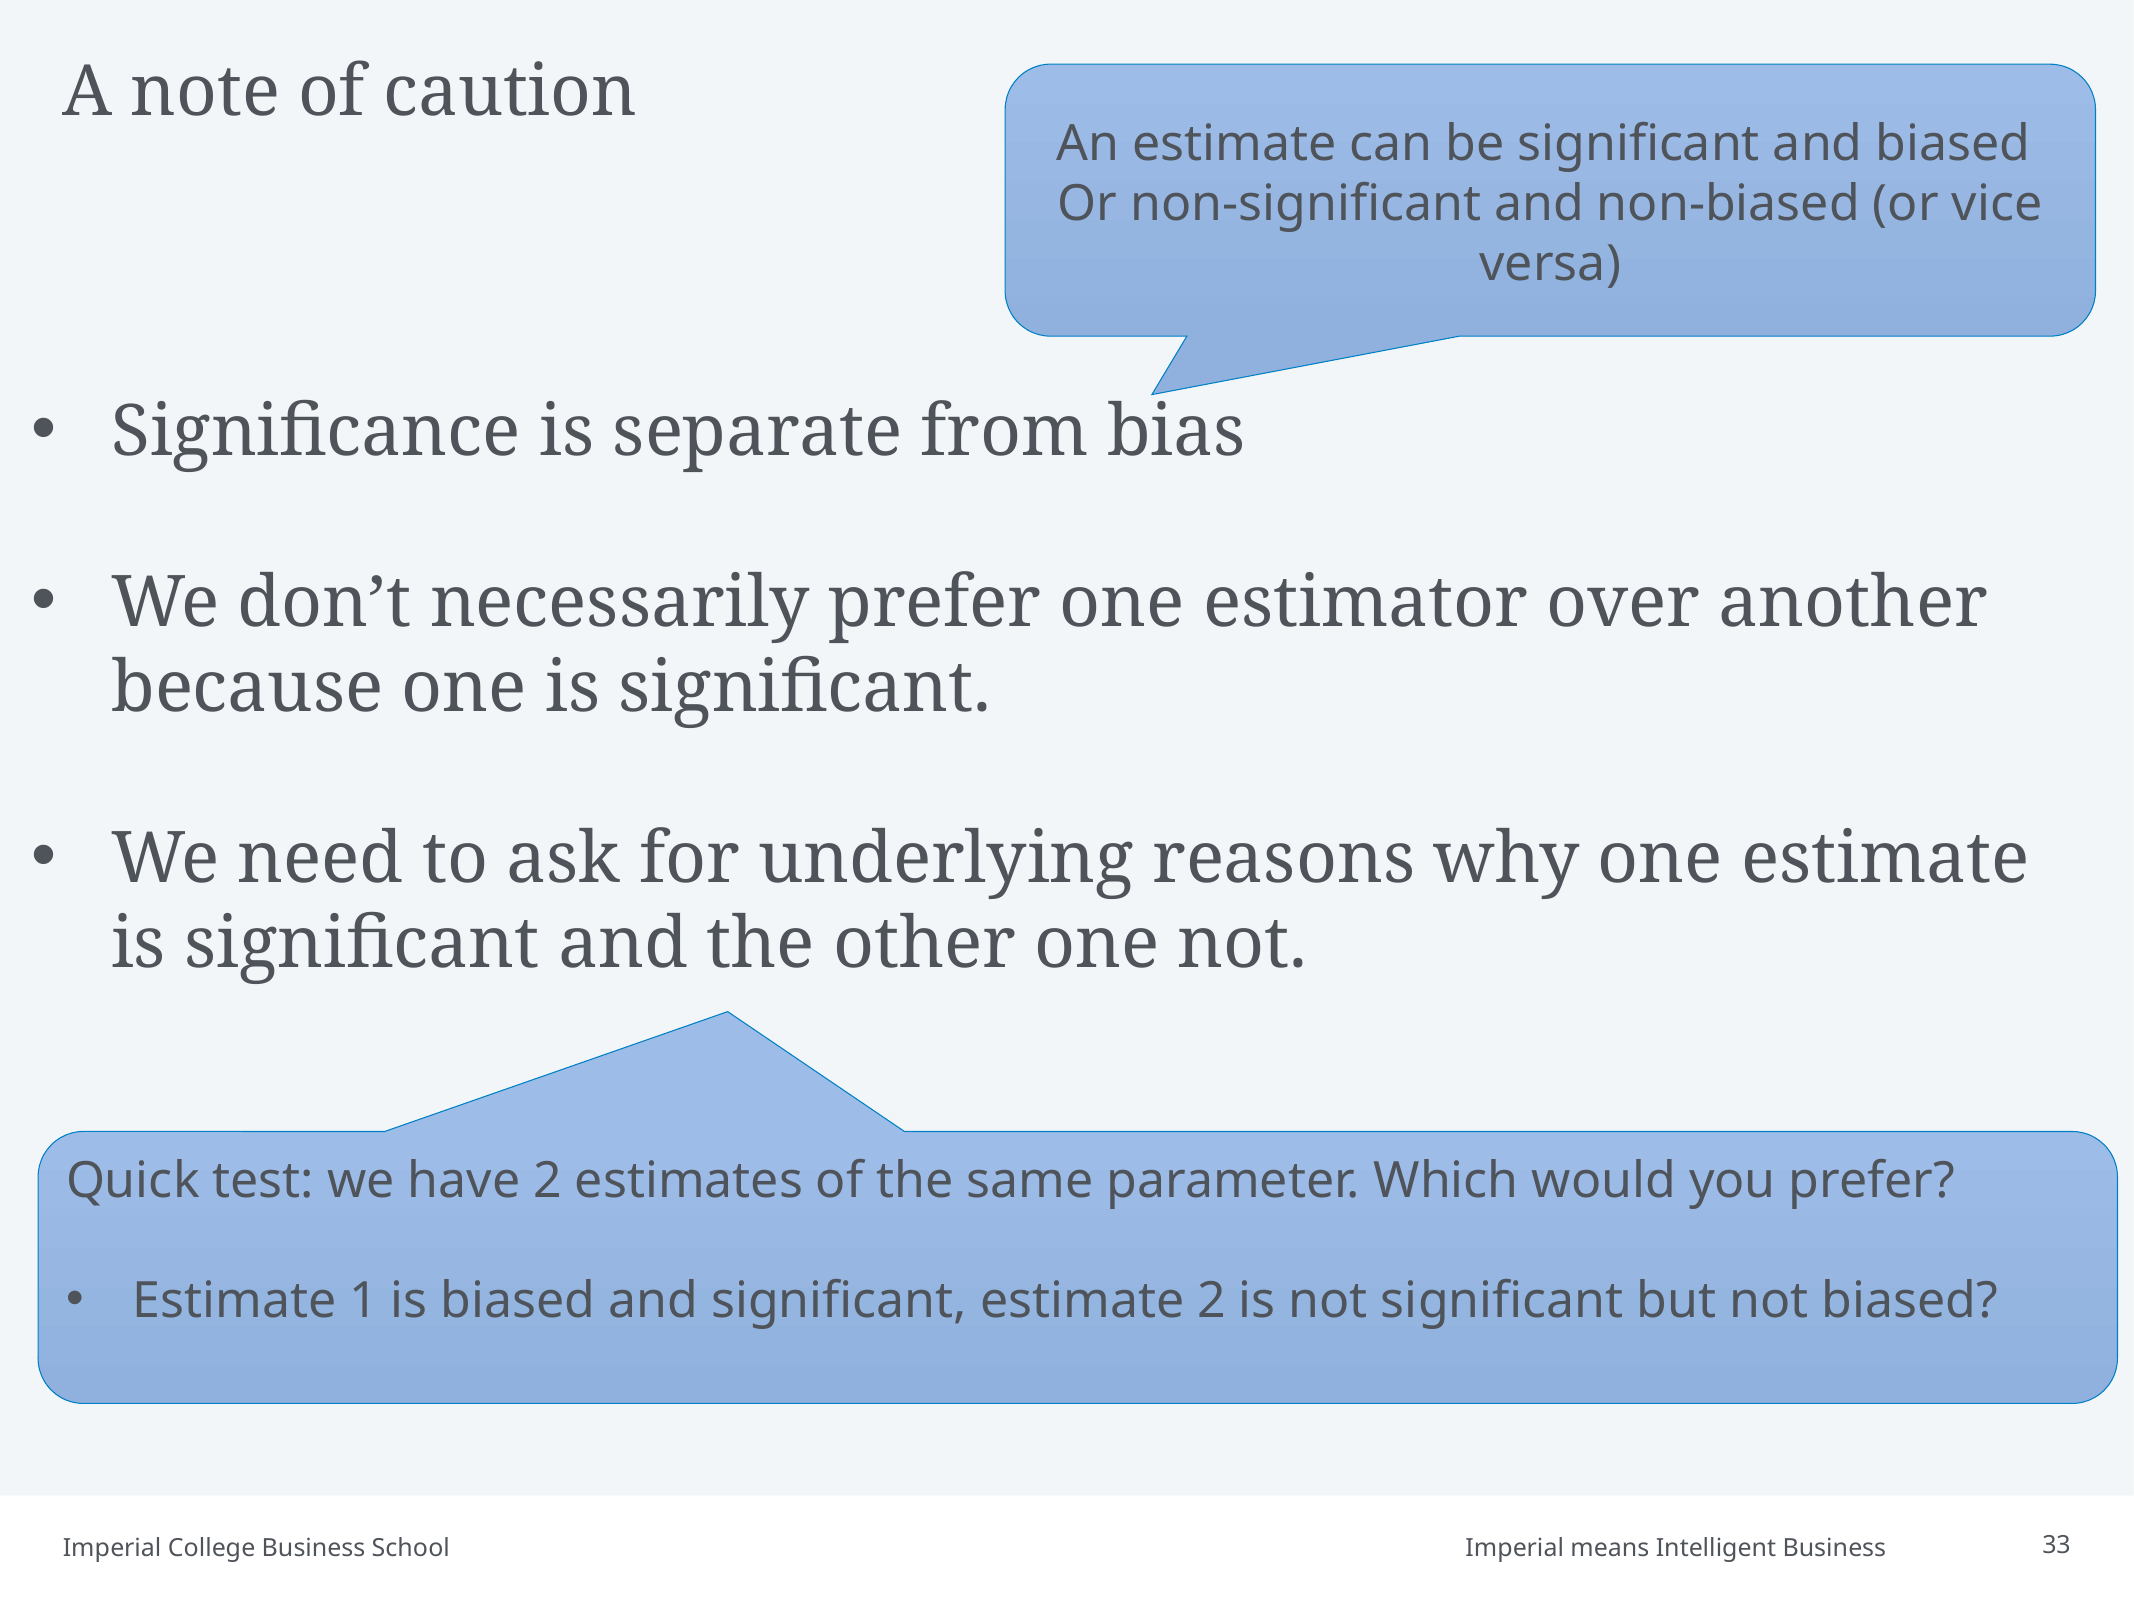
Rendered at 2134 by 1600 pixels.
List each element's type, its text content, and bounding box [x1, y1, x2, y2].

text_box Significance is separate from bias We don’t necessarily prefer one estimator over another because one is significant. We need to ask for underlying reasons why one estimate is significant and the other one not. [31, 384, 2096, 1409]
text_box Quick test: we have 2 estimates of the same parameter. Which would you prefer? Estimate 1 is biased and significant, estimate 2 is not significant but not biased? [37, 1011, 2119, 1404]
text_box An estimate can be significant and biased Or non-significant and non-biased (or vice versa) [1004, 63, 2097, 396]
title A note of caution [62, 50, 2071, 195]
